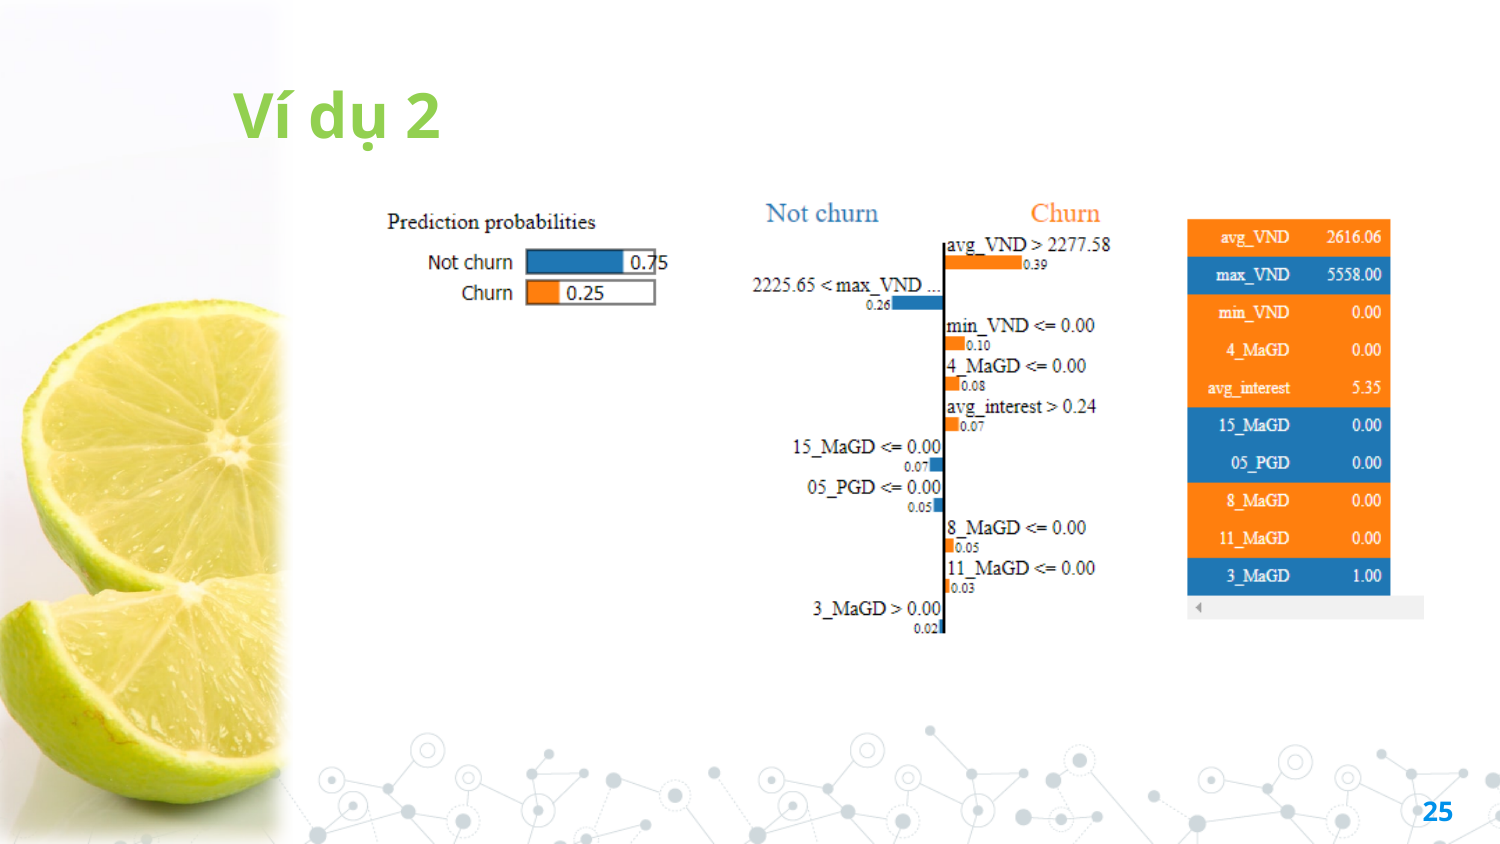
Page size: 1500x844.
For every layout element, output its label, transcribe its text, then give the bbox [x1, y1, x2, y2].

slide_number 25 [1378, 779, 1469, 844]
text_box Ví dụ 2 [296, 68, 601, 159]
picture [0, 0, 1500, 844]
